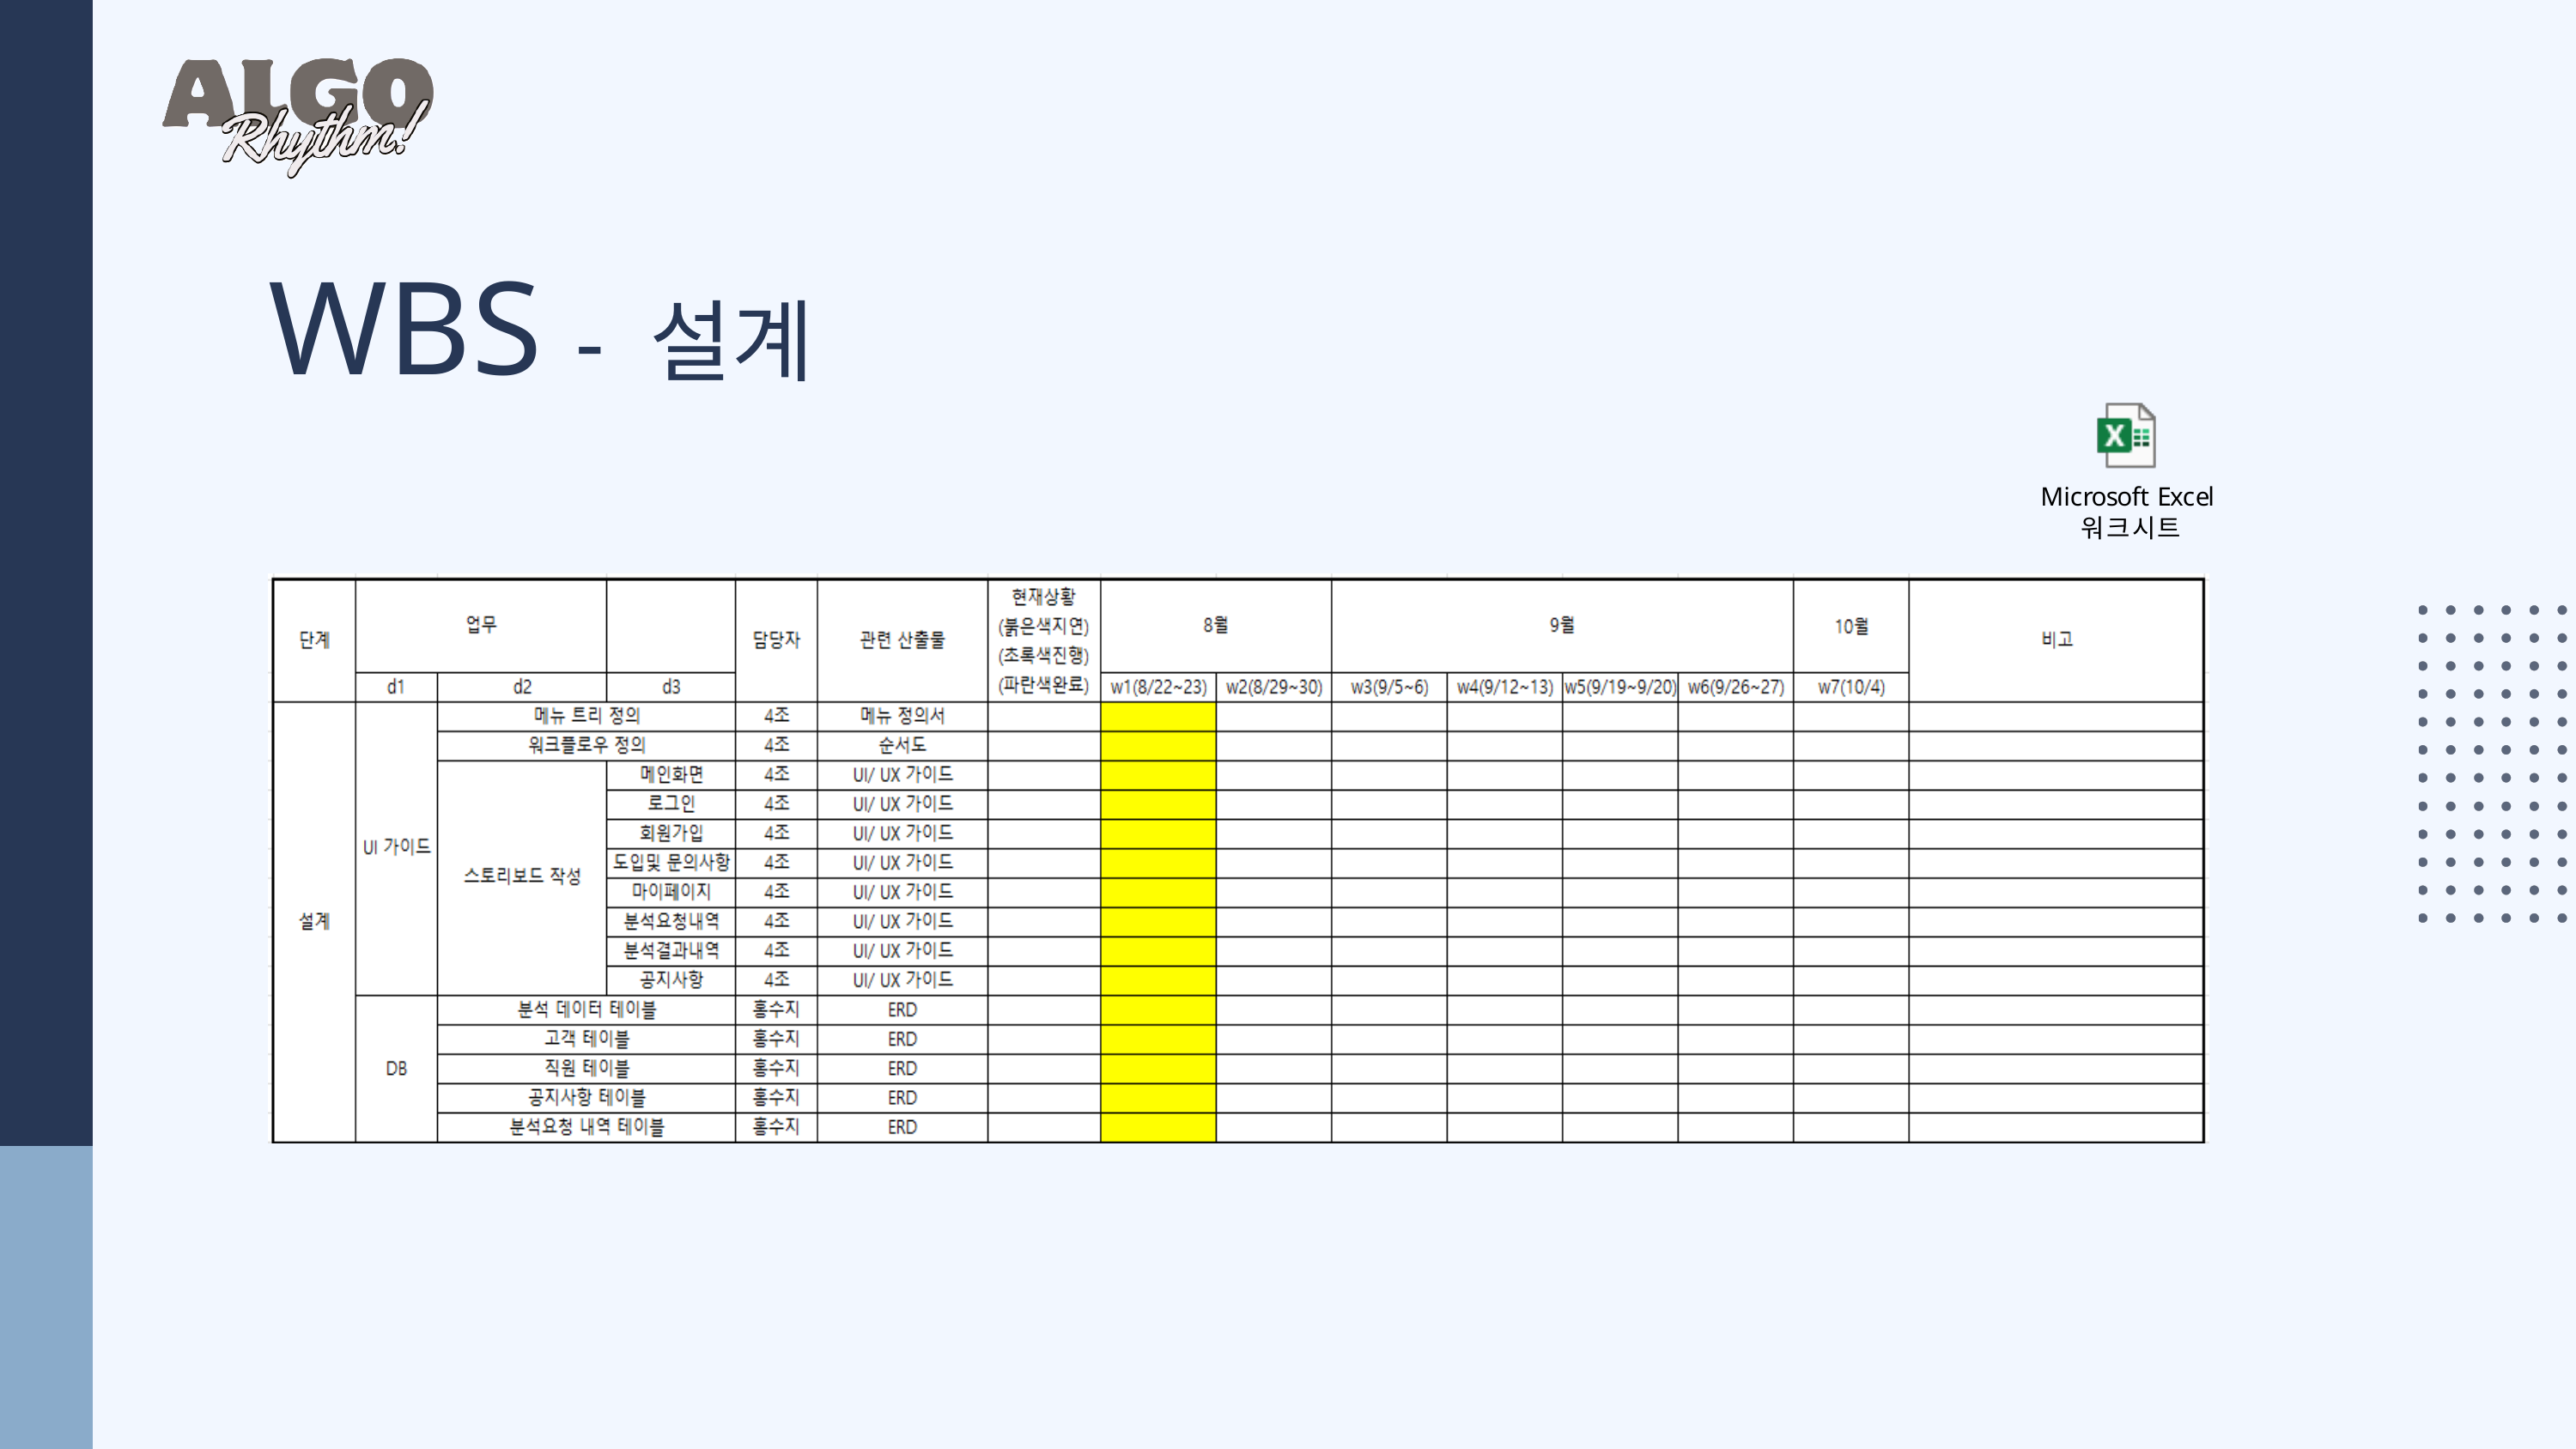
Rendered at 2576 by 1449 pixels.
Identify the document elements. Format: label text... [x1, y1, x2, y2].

text_box [2418, 605, 2576, 923]
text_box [0, 1145, 94, 1449]
picture [142, 29, 452, 193]
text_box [0, 0, 94, 1145]
text_box WBS - 설계 [268, 220, 1514, 401]
picture [268, 573, 2209, 1143]
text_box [2028, 401, 2233, 574]
